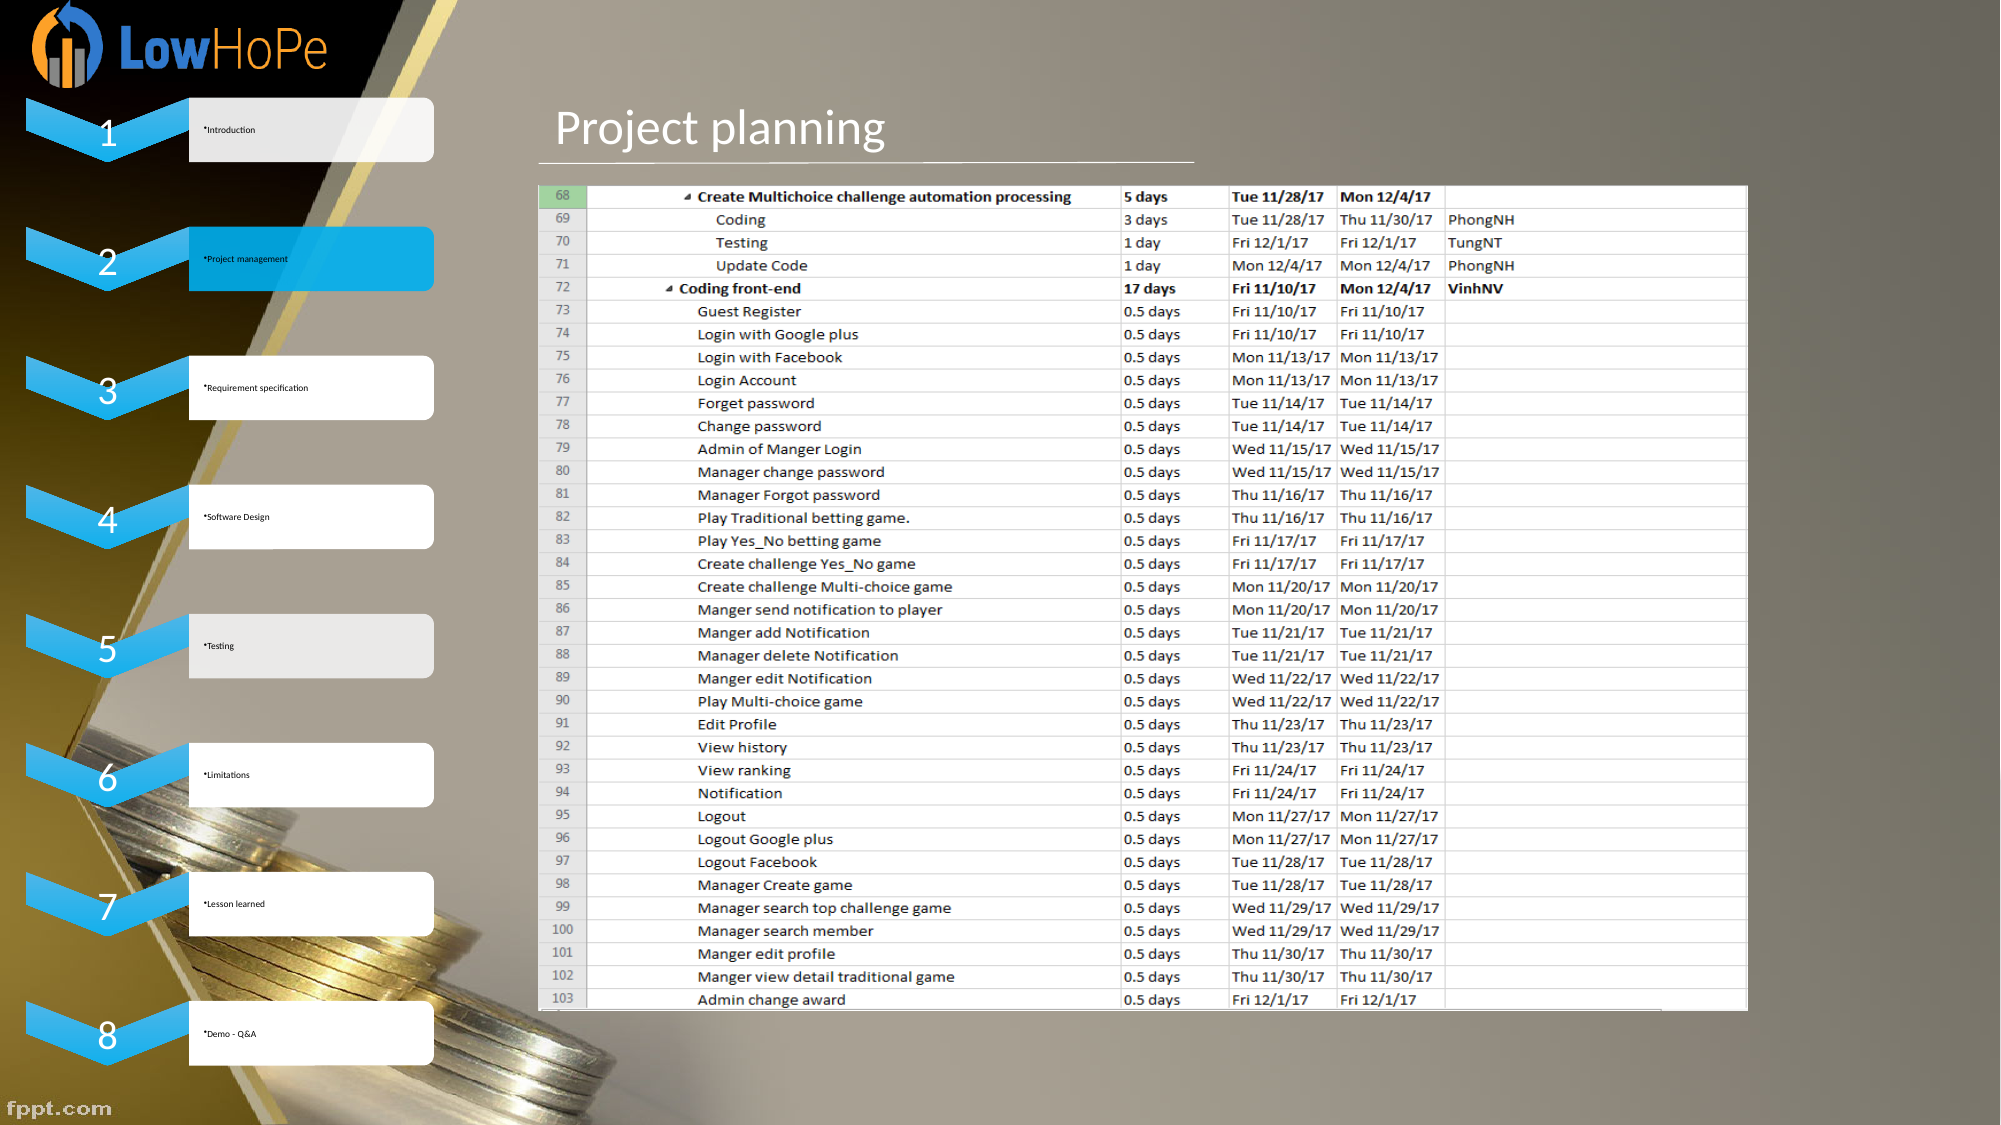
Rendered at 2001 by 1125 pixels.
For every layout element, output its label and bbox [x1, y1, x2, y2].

picture [0, 0, 2000, 1125]
text_box [25, 97, 434, 1066]
